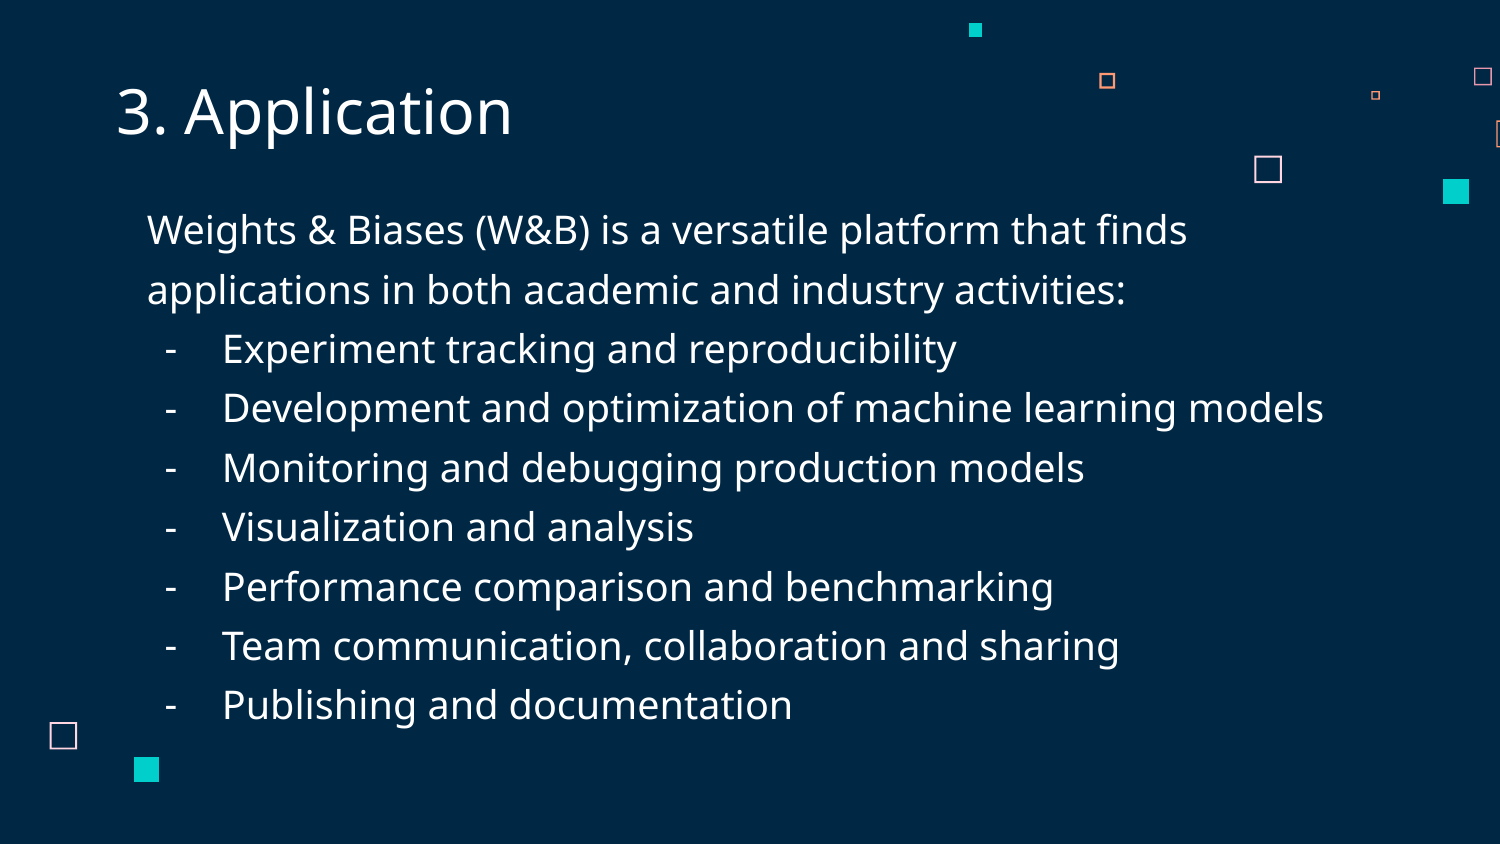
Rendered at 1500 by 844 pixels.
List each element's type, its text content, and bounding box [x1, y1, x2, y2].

subtitle Weights & Biases (W&B) is a versatile platform that finds applications in both academic and industry activities: Experiment tracking and reproducibility Development and optimization of machine learning models Monitoring and debugging production models Visualization and analysis Performance comparison and benchmarking Team communication, collaboration and sharing Publishing and documentation [131, 178, 1369, 732]
title 3. Application [101, 67, 543, 163]
